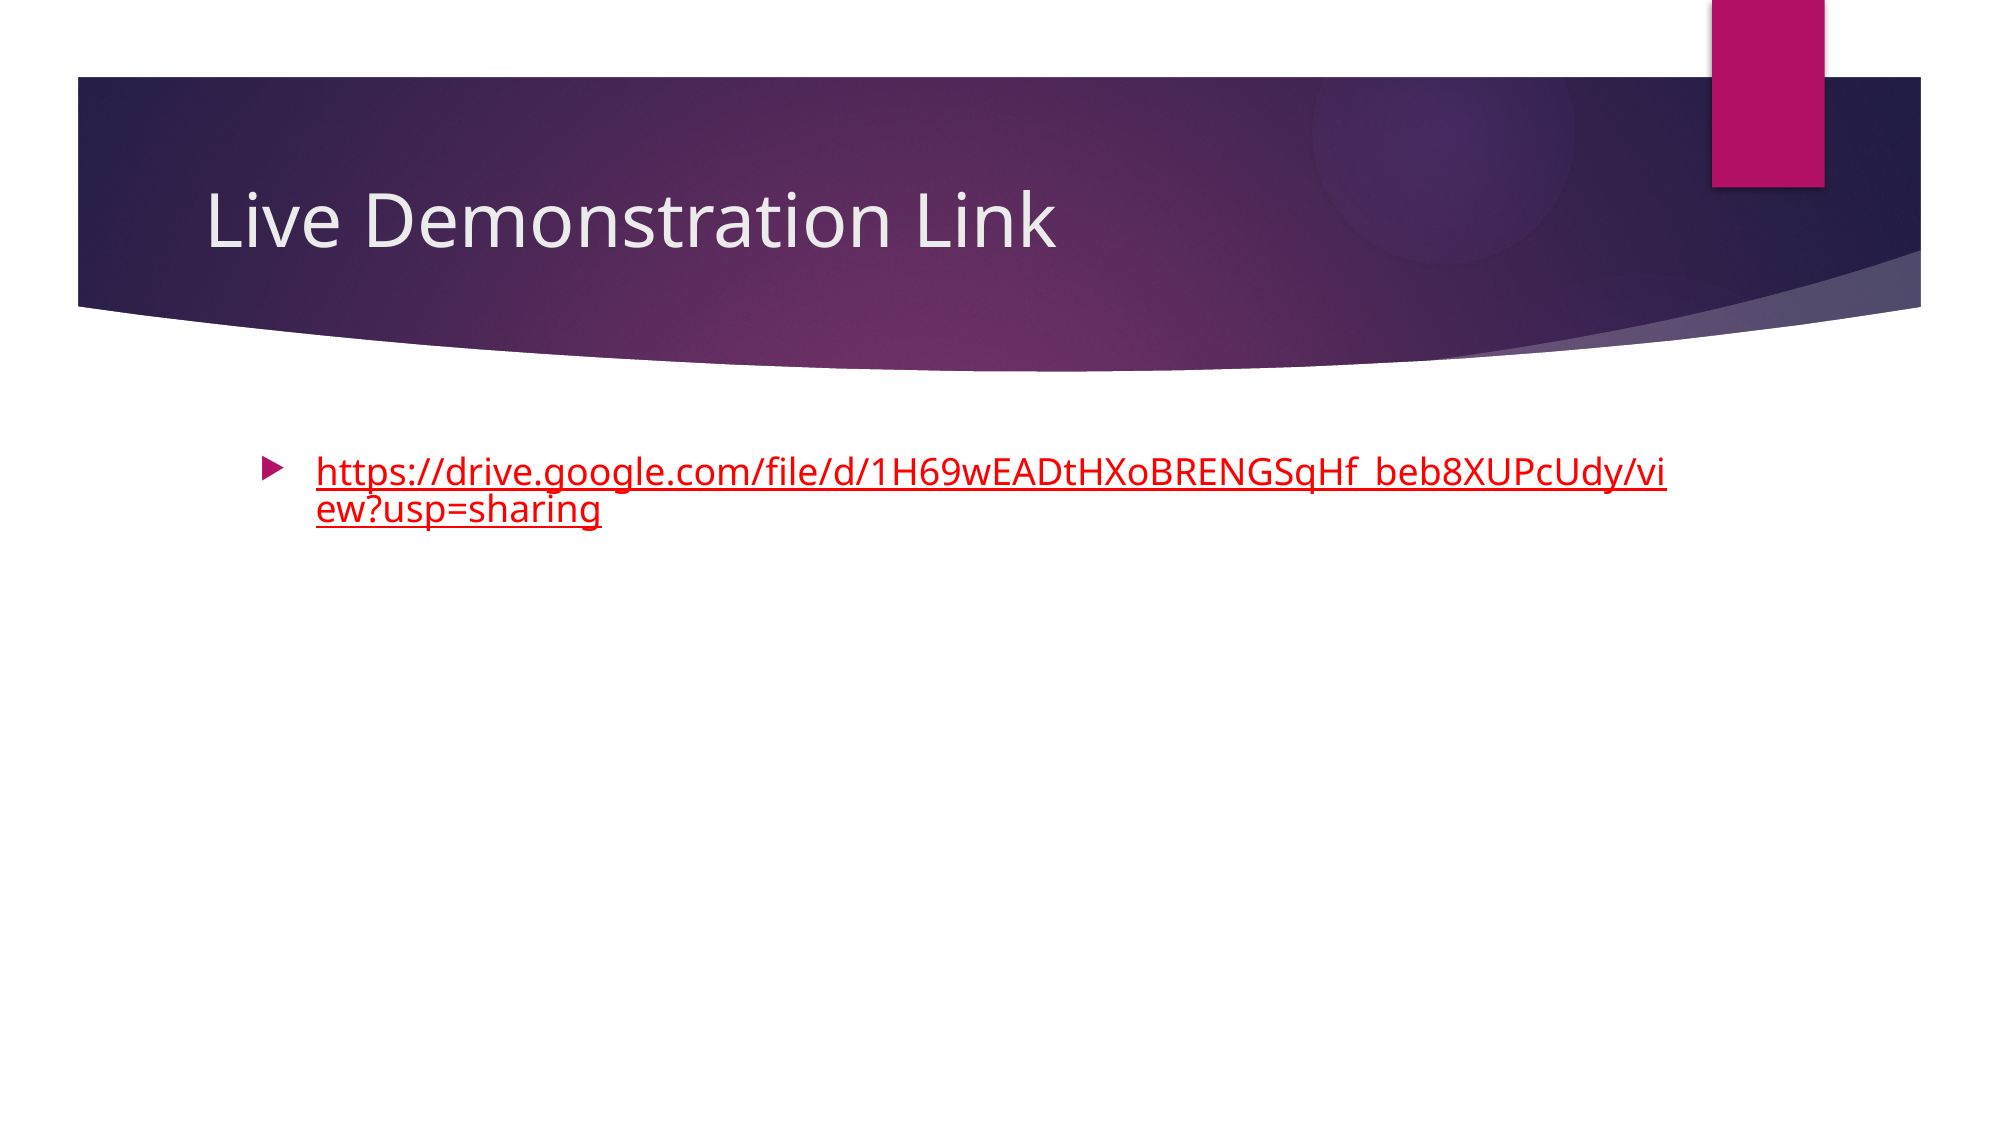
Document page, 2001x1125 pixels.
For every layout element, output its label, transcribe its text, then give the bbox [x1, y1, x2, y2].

title Live Demonstration Link [189, 159, 1627, 276]
list https://drive.google.com/file/d/1H69wEADtHXoBRENGSqHf_beb8XUPcUdy/view?usp=sharing [244, 439, 1693, 1001]
